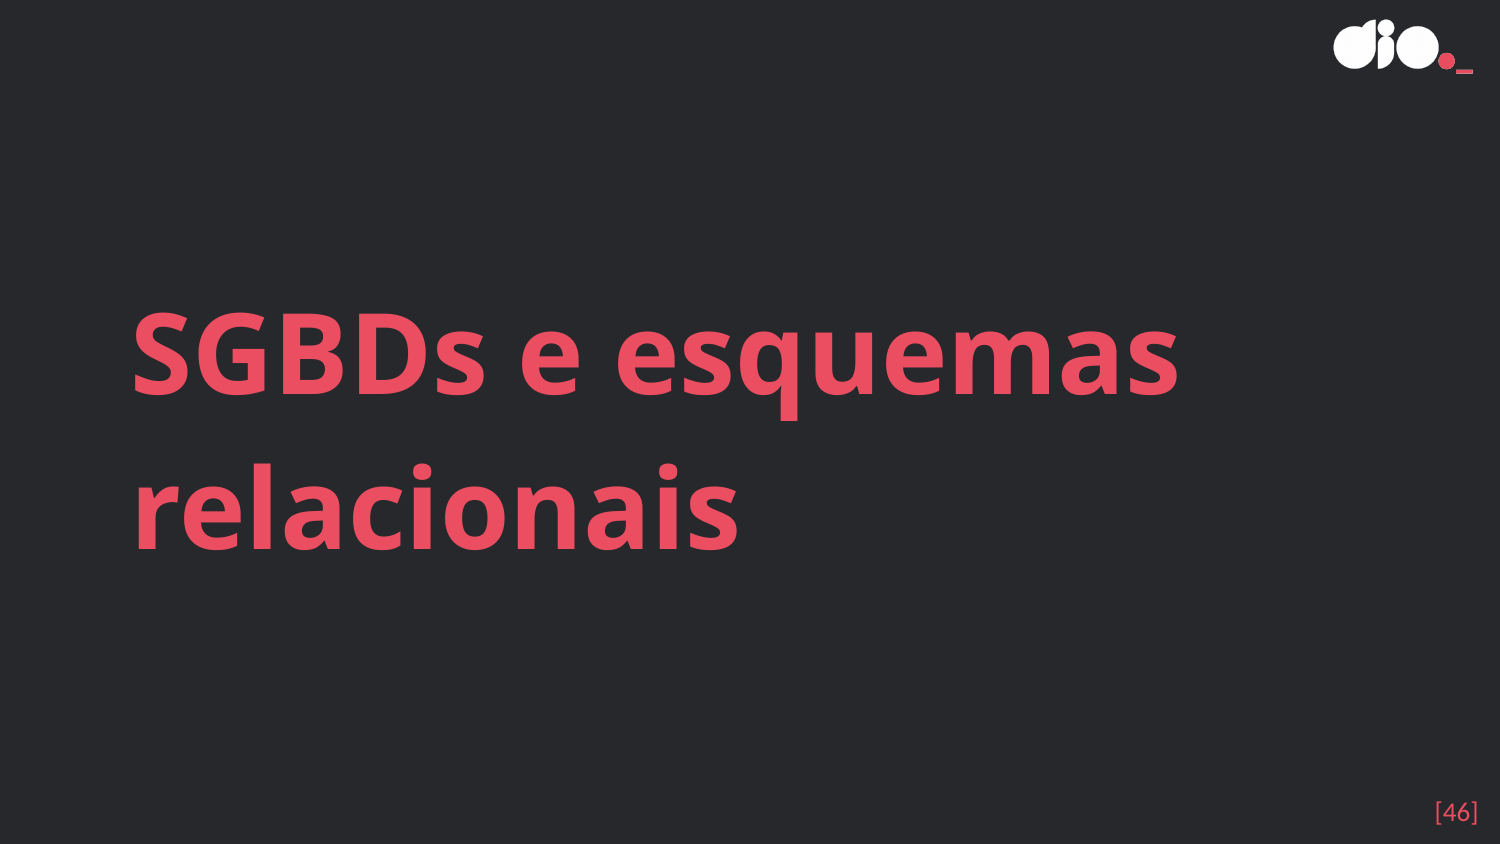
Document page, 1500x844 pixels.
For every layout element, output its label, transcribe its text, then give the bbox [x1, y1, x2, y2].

text_box SGBDs e esquemas relacionais [115, 246, 1332, 597]
picture [1332, 19, 1474, 75]
slide_number [46] [1403, 779, 1494, 844]
